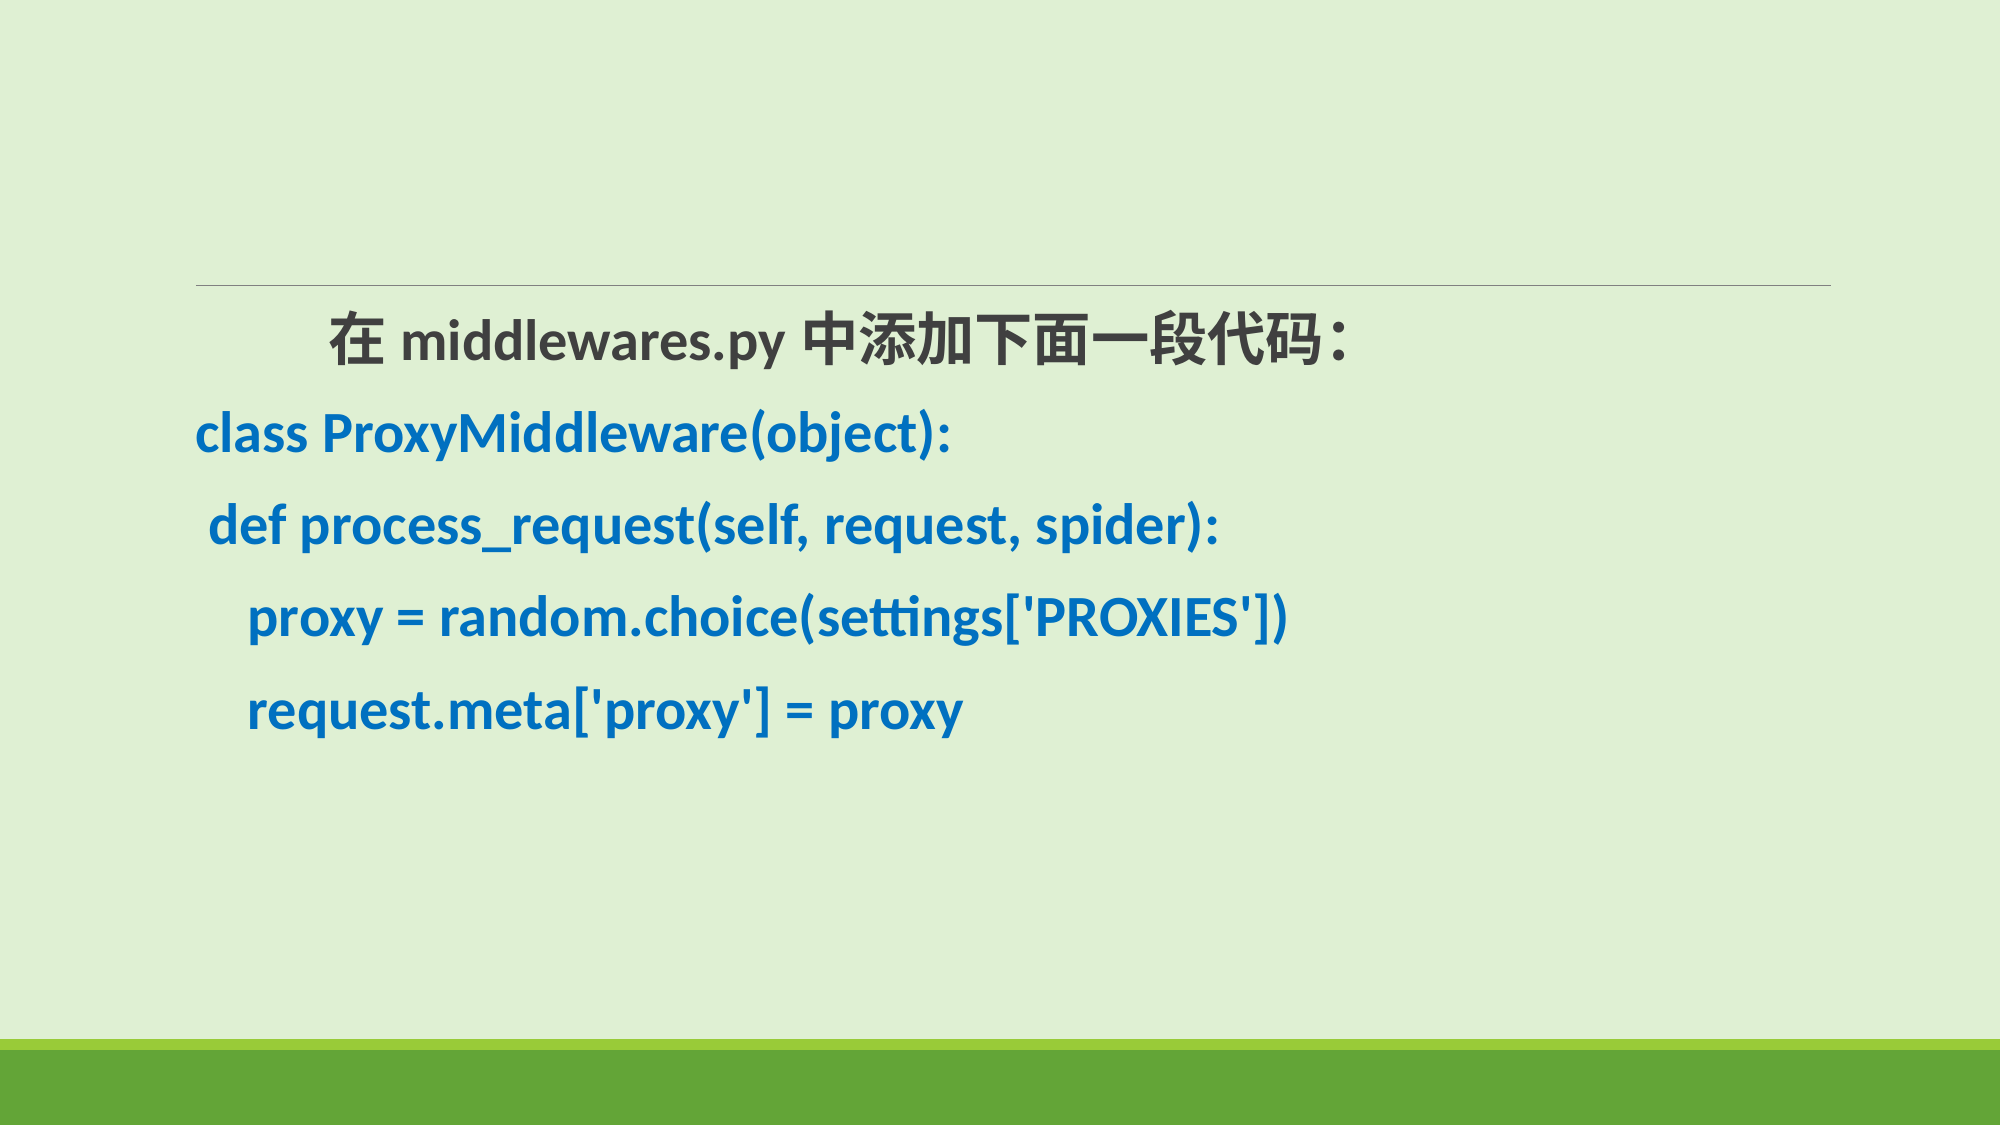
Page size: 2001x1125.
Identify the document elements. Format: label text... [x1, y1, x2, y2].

list 在middlewares.py中添加下面一段代码： class ProxyMiddleware(object): def process_request(self, request, spider): proxy = random.choice(settings['PROXIES']) request.meta['proxy'] = proxy [180, 302, 1830, 963]
